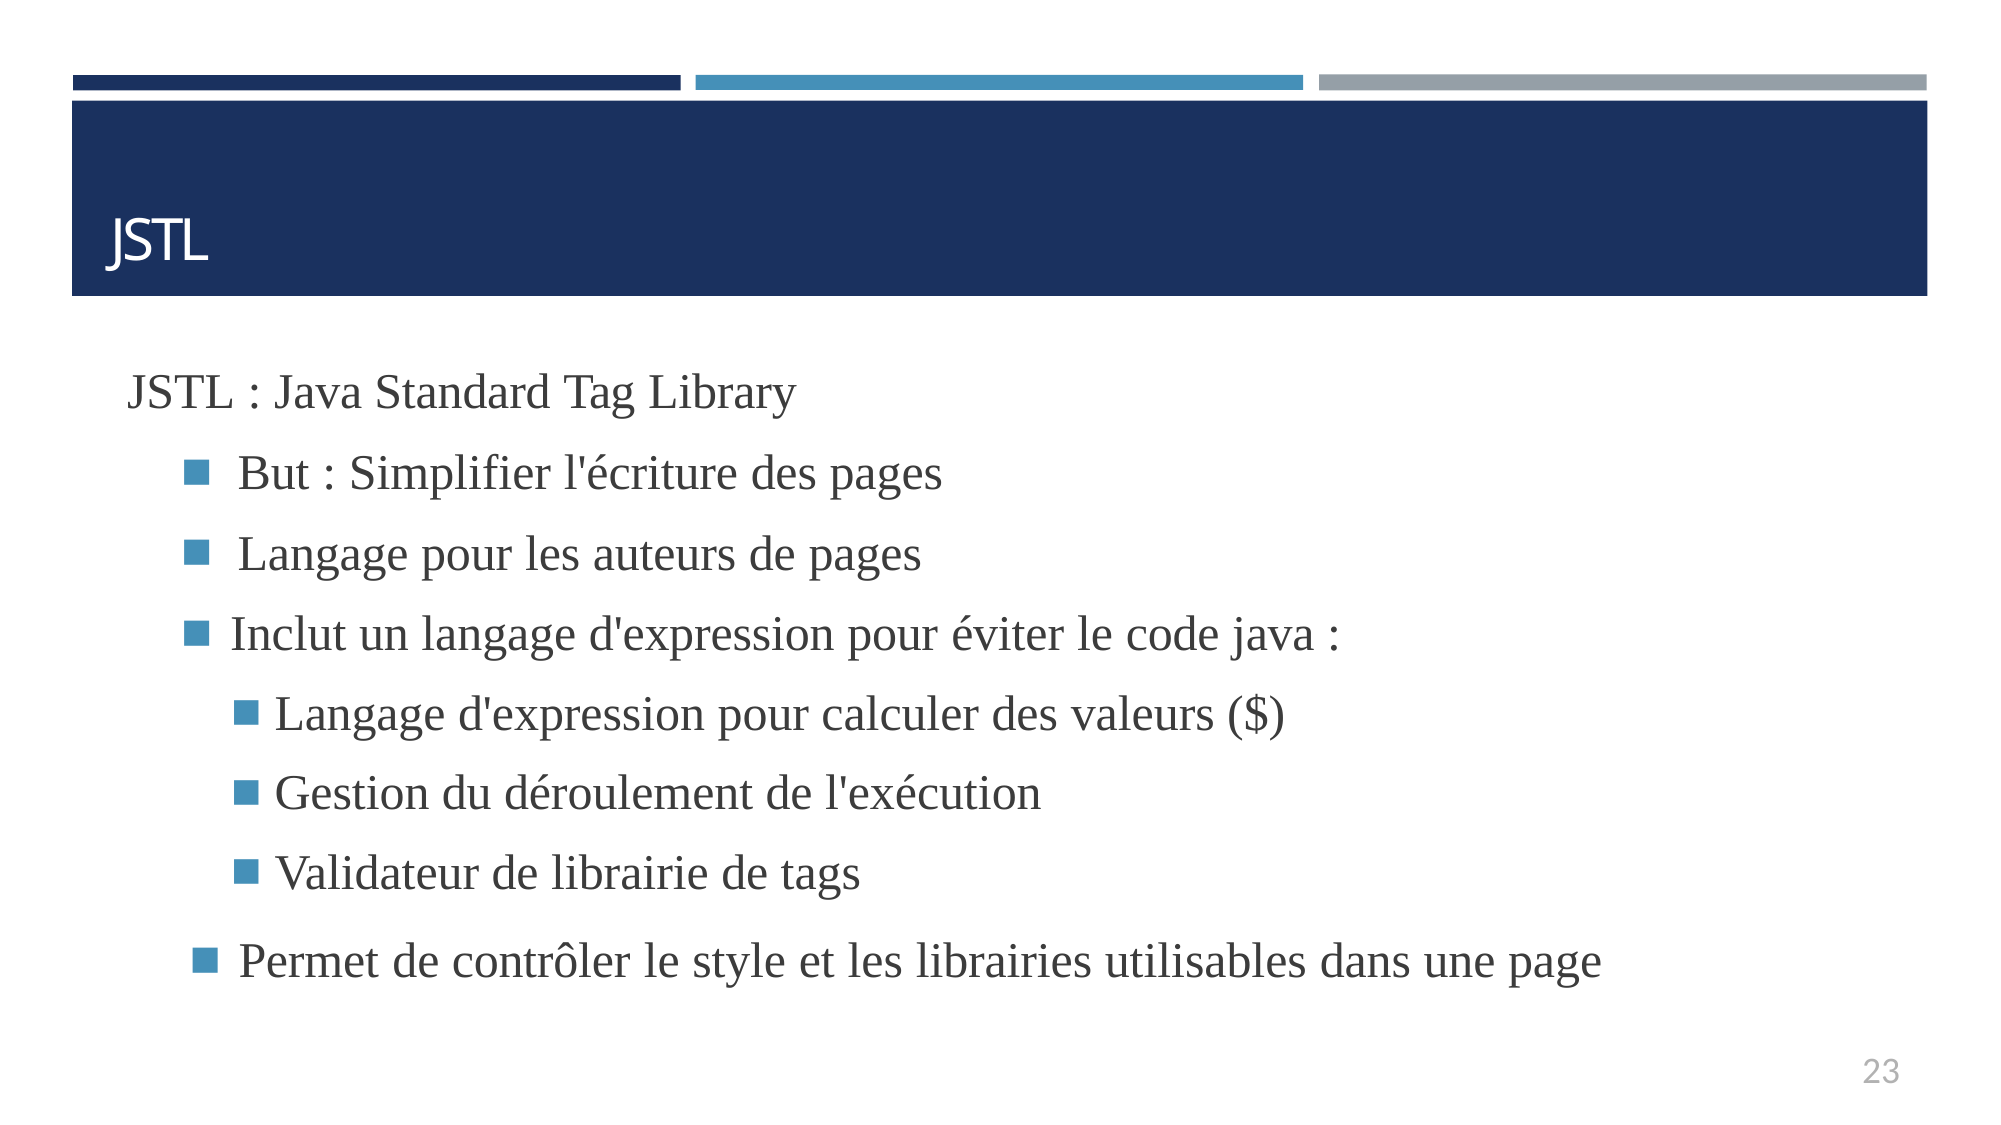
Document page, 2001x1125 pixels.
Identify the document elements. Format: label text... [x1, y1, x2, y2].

text_box JSTL : Java Standard Tag Library But : Simplifier l'écriture des pages Langage pour les auteurs de pages Inclut un langage d'expression pour éviter le code java : Langage d'expression pour calculer des valeurs ($) Gestion du déroulement de l'exécution Validateur de librairie de tags [124, 332, 1788, 900]
text_box [72, 100, 1928, 296]
title JSTL [110, 199, 218, 390]
text_box Permet de contrôler le style et les librairies utilisables dans une page [186, 925, 1788, 988]
slide_number 23 [1440, 1046, 1900, 1103]
